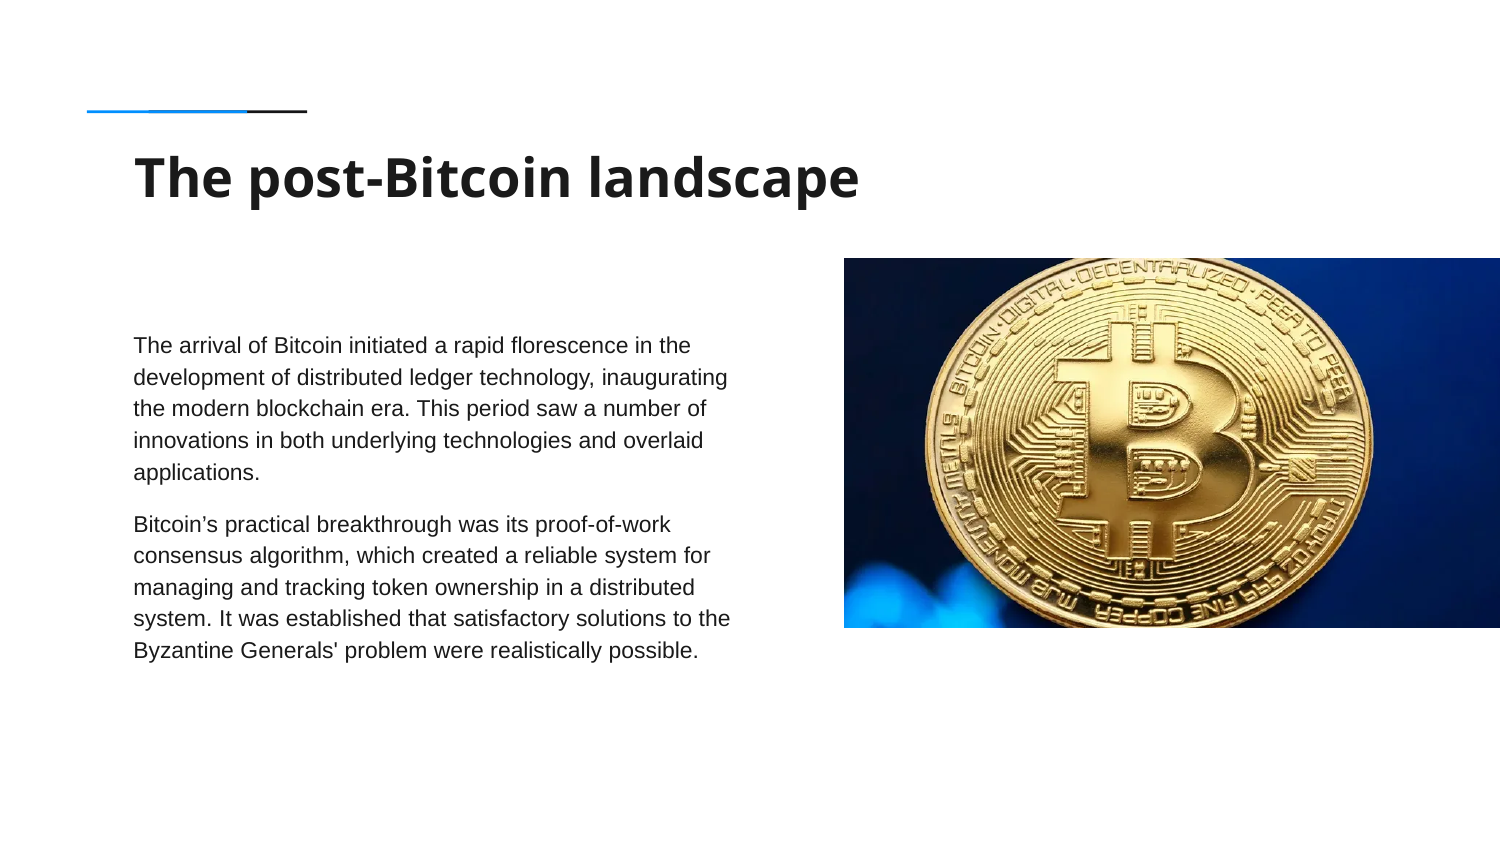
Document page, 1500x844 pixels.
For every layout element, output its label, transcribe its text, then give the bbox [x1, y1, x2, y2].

title The post-Bitcoin landscape [119, 128, 879, 299]
list The arrival of Bitcoin initiated a rapid florescence in the development of distributed ledger technology, inaugurating the modern blockchain era. This period saw a number of innovations in both underlying technologies and overlaid applications. Bitcoin’s practical breakthrough was its proof-of-work consensus algorithm, which created a reliable system for managing and tracking token ownership in a distributed system. It was established that satisfactory solutions to the Byzantine Generals' problem were realistically possible. [118, 311, 757, 655]
picture [844, 258, 1500, 628]
